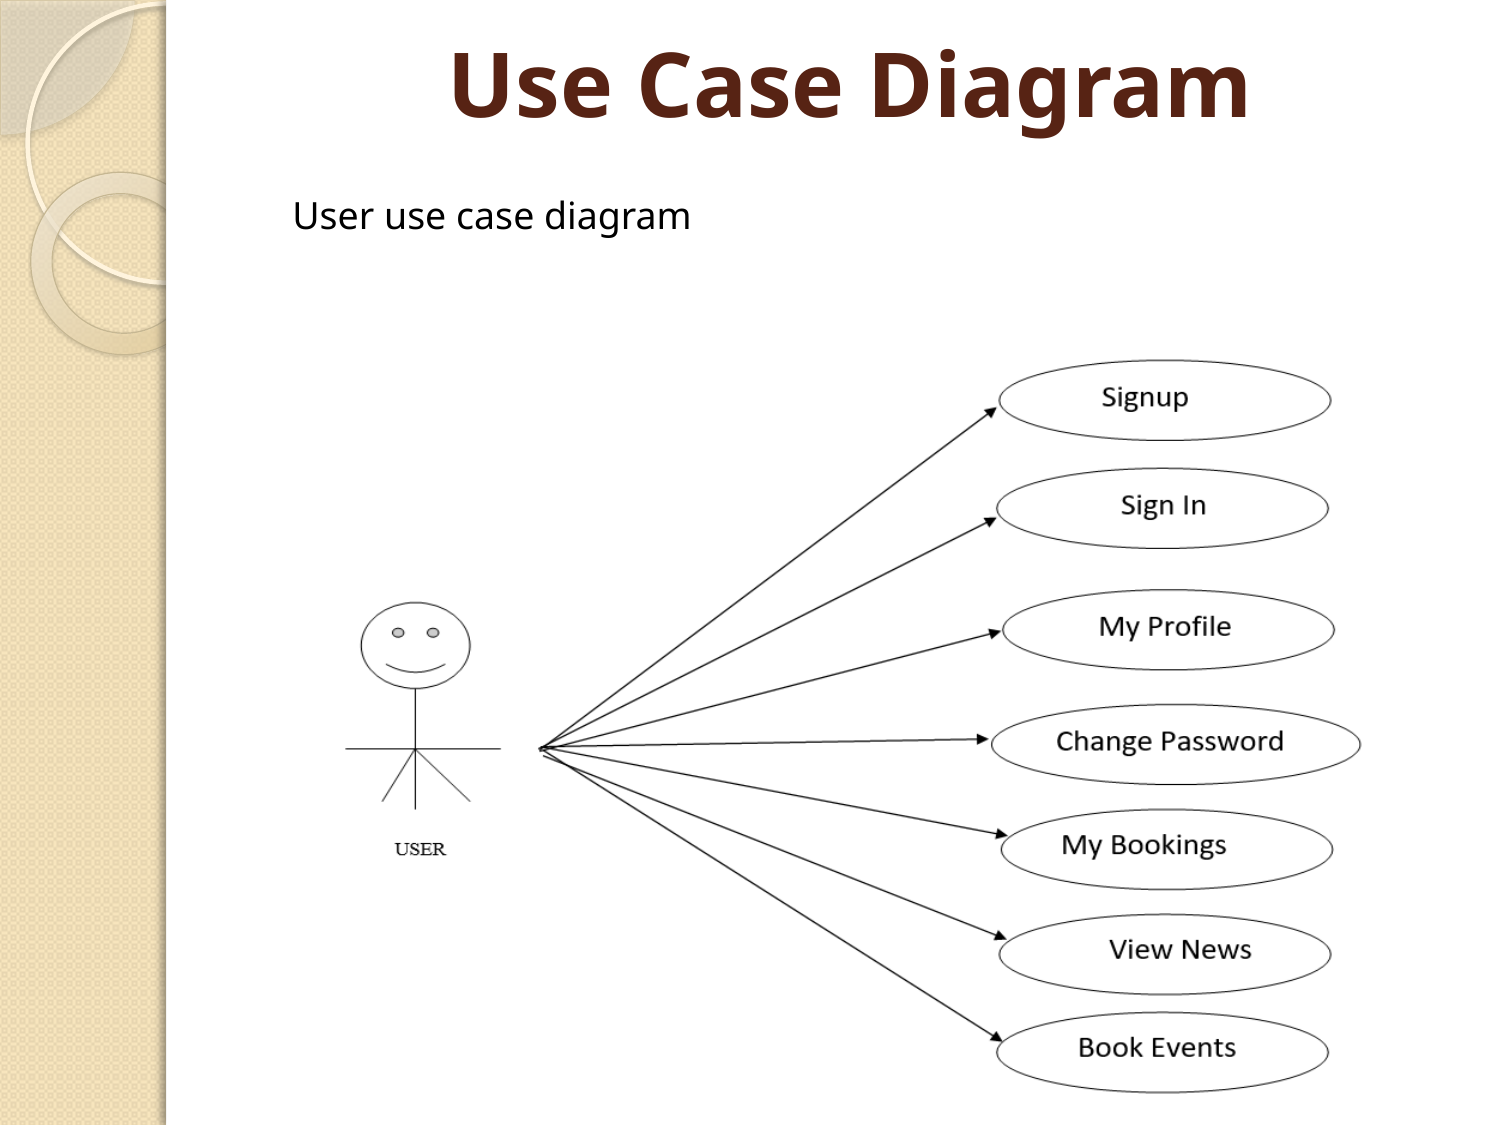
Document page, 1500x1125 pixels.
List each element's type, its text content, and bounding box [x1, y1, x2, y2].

picture [300, 314, 1377, 1108]
title Use Case Diagram [235, 0, 1466, 164]
text_box User use case diagram [277, 184, 739, 245]
